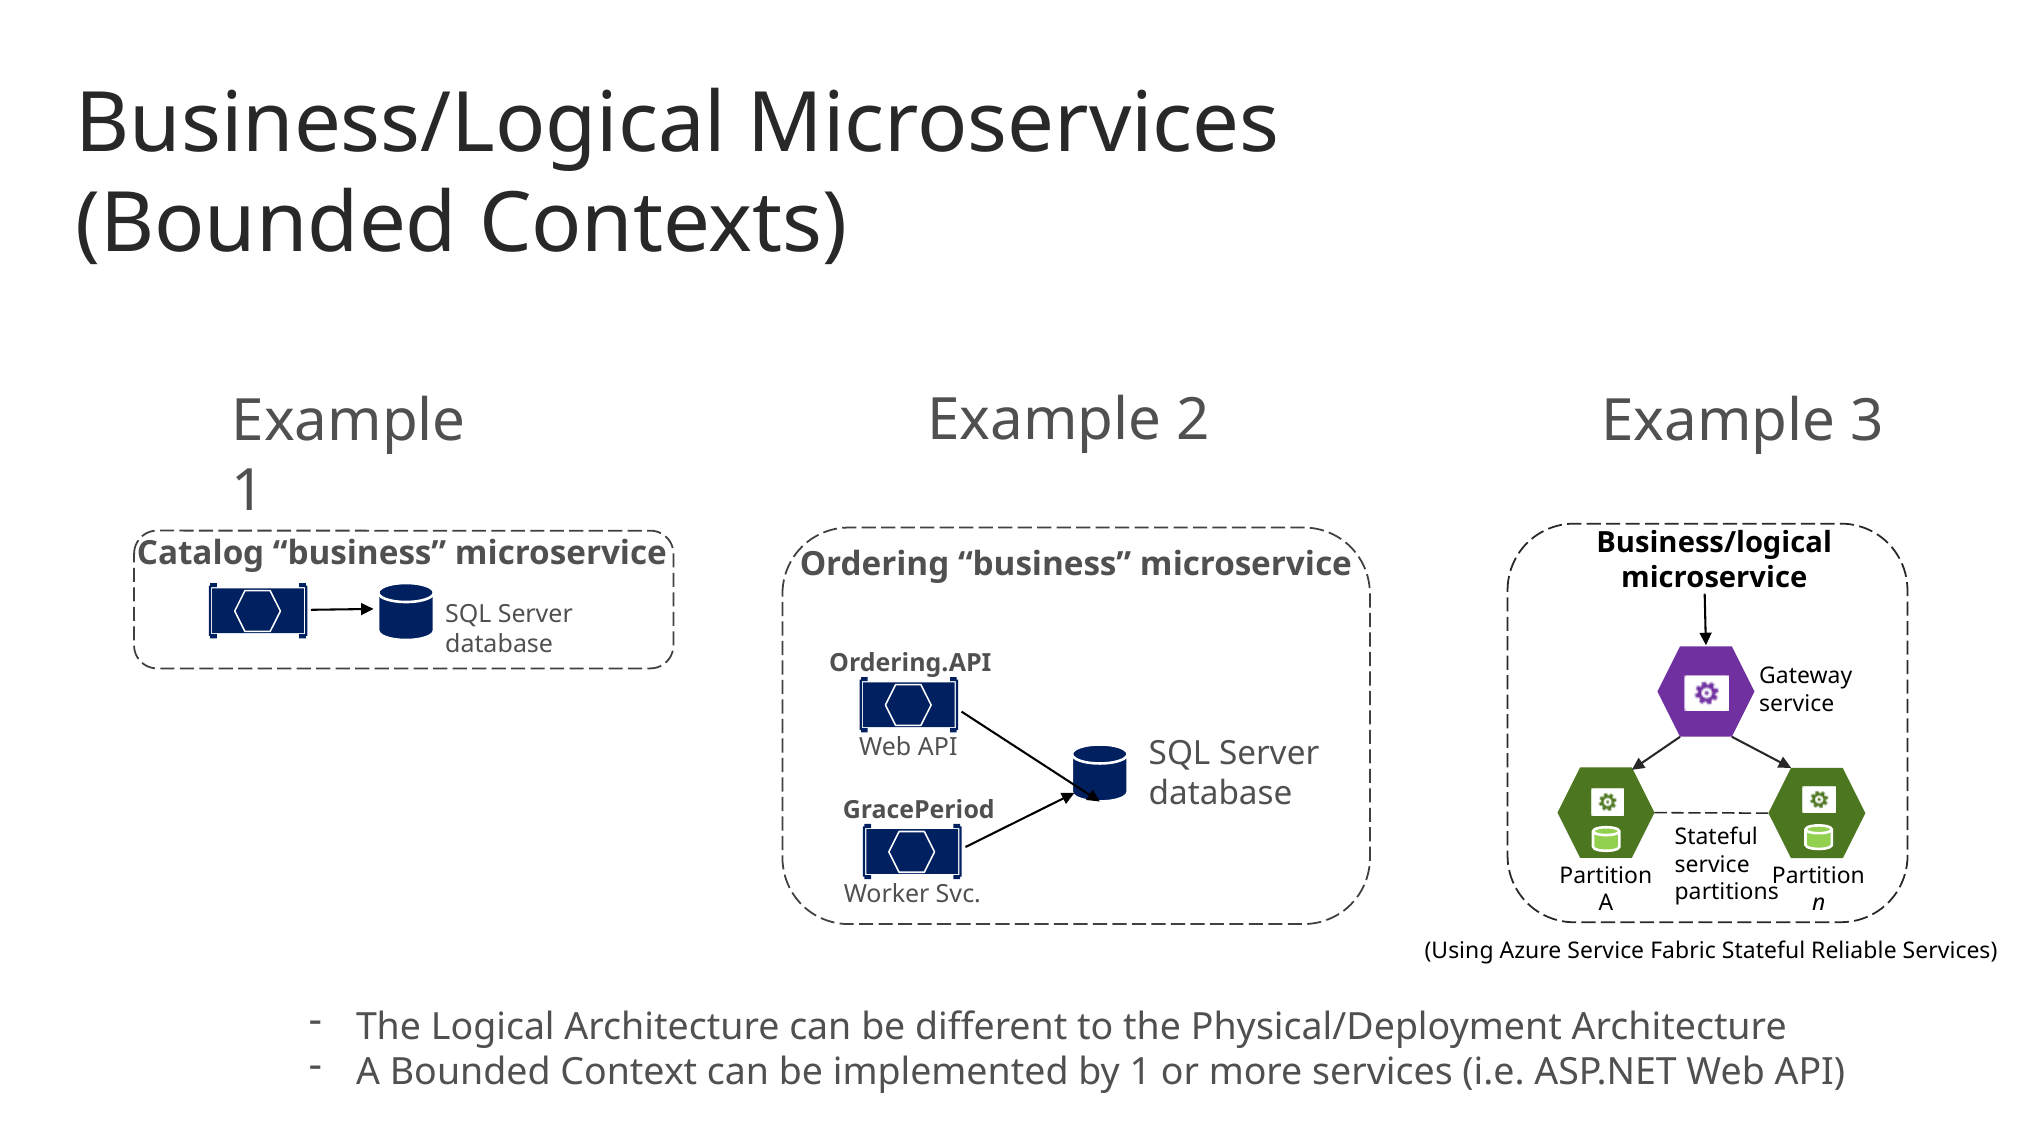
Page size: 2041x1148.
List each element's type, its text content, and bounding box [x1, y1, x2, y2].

text_box Web API [844, 723, 961, 769]
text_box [1631, 736, 1681, 770]
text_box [208, 582, 308, 639]
picture [1589, 787, 1624, 816]
text_box Example 2 [912, 373, 1359, 459]
text_box [134, 579, 674, 669]
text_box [1731, 736, 1792, 769]
text_box GracePeriod [828, 786, 1010, 831]
picture [1683, 674, 1729, 712]
text_box Business/logical microservice [1519, 515, 1910, 601]
text_box [818, 527, 1335, 535]
text_box Worker Svc. [828, 870, 996, 915]
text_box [859, 676, 959, 733]
text_box [1507, 523, 1908, 923]
text_box Business/Logical Microservices (Bounded Contexts) [61, 61, 1296, 276]
text_box Ordering.API [814, 638, 1007, 684]
text_box [782, 575, 1370, 925]
picture [1801, 785, 1836, 814]
text_box Gateway service [1744, 653, 1883, 724]
text_box (Using Azure Service Fabric Stateful Reliable Services) [1409, 928, 2014, 971]
text_box Catalog “business” microservice [122, 524, 683, 579]
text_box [961, 711, 1073, 774]
text_box The Logical Architecture can be different to the Physical/Deployment Architecture A Bounded Context can be implemented by 1 or more services (i.e. ASP.NET Web API) [294, 994, 1862, 1100]
text_box Example 3 [1586, 374, 2033, 460]
text_box Ordering “business” microservice [785, 535, 1368, 590]
text_box Partition n [1749, 852, 1888, 923]
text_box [862, 823, 962, 880]
text_box Example 1 [216, 374, 521, 524]
text_box SQL Server database [1134, 723, 1335, 819]
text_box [965, 792, 1075, 848]
text_box SQL Server database [430, 590, 688, 665]
text_box Partition A [1537, 852, 1675, 923]
